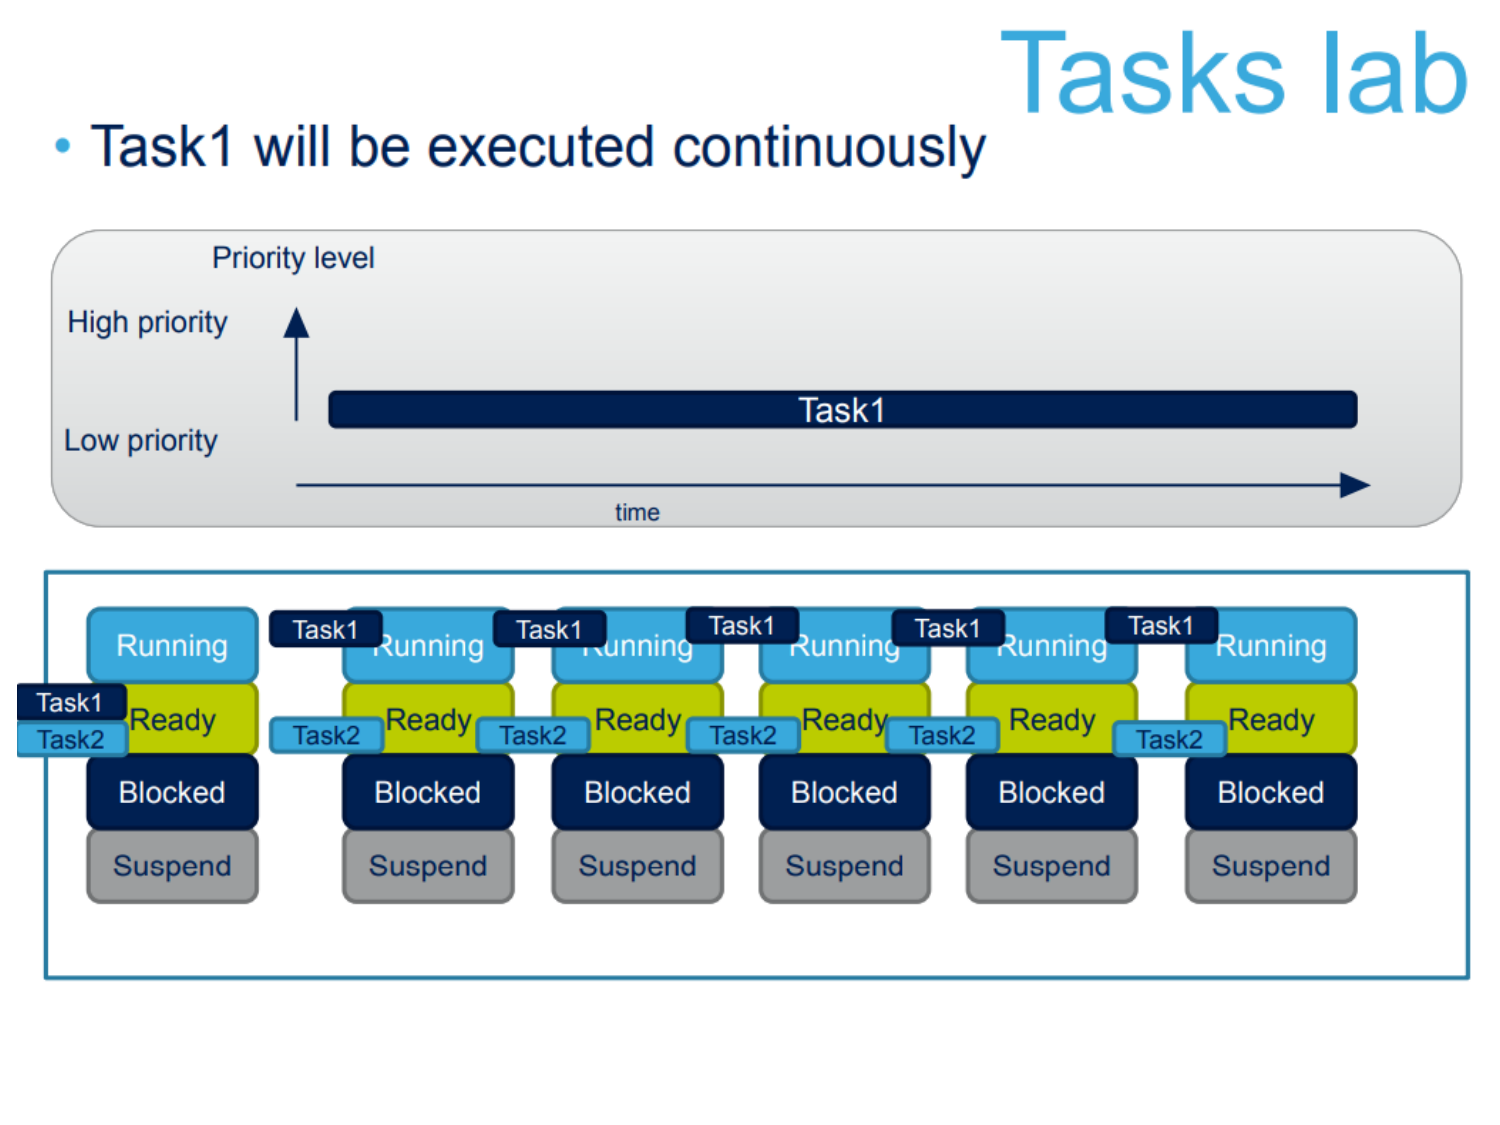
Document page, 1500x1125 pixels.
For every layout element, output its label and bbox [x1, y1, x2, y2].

picture [49, 17, 1477, 187]
picture [17, 224, 1479, 987]
